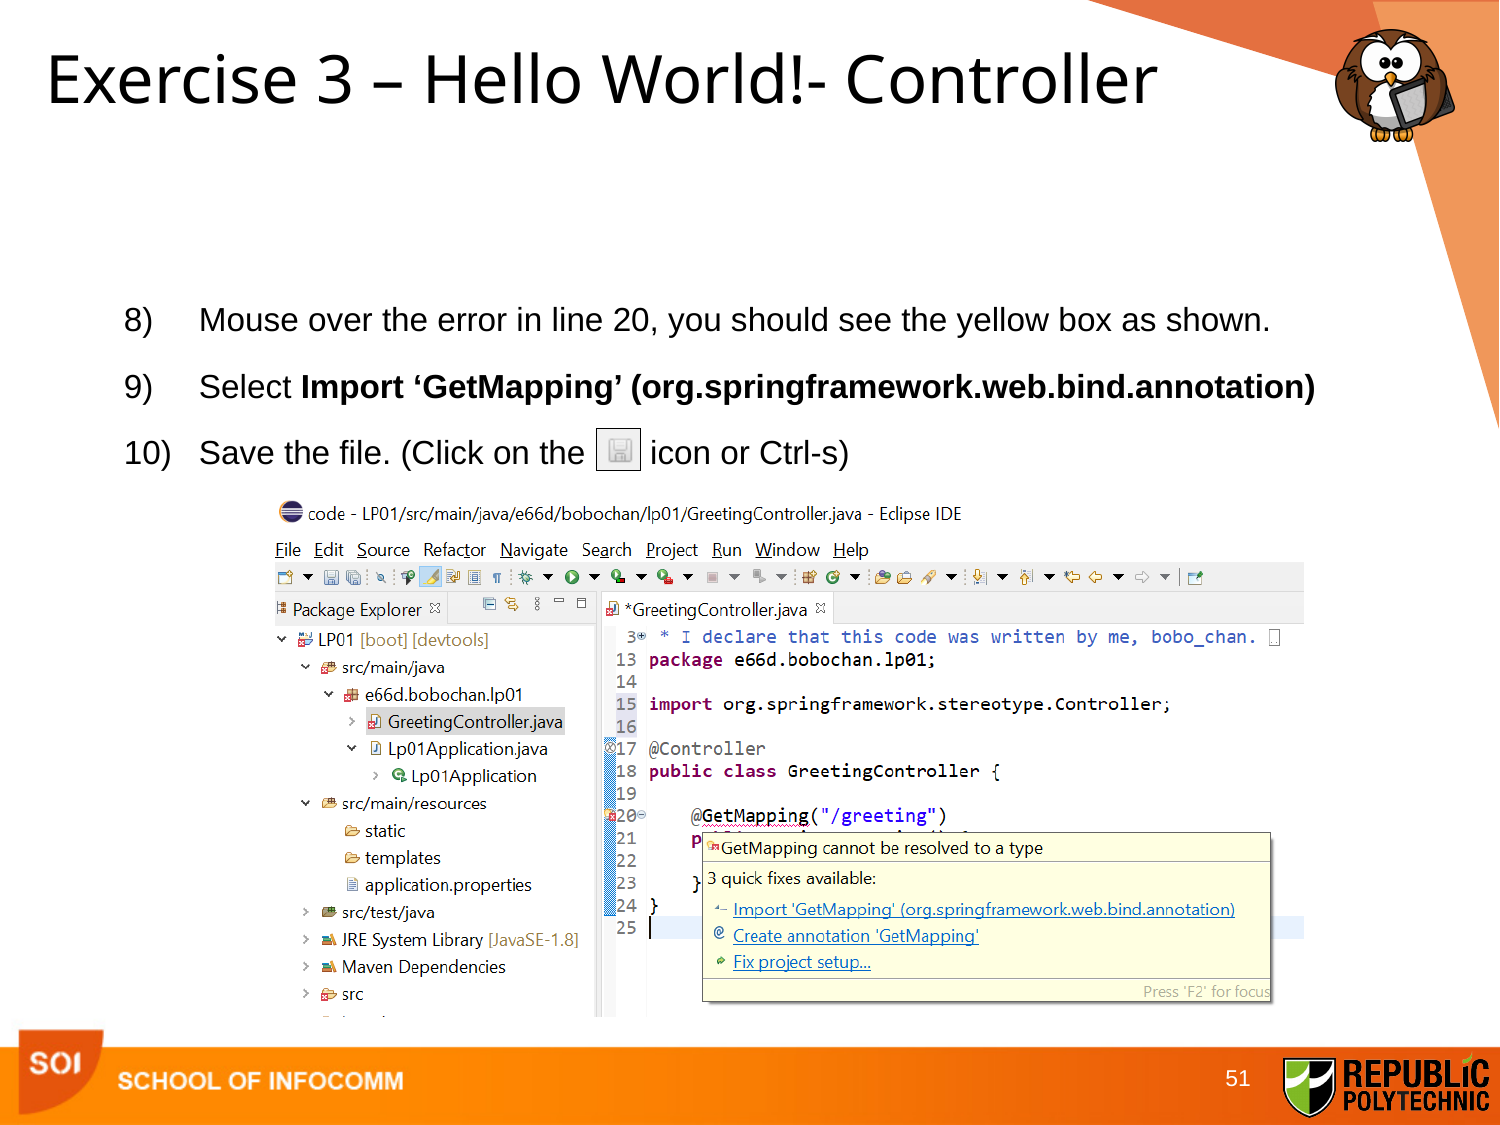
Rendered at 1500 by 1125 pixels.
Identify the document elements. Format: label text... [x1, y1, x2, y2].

title Exercise 3 – Hello World!- Controller [30, 29, 1347, 189]
picture [0, 0, 1500, 1125]
picture [596, 428, 642, 472]
slide_number 51 [1210, 1056, 1500, 1117]
list Mouse over the error in line 20, you should see the yellow box as shown. Select Import ‘GetMapping’ (org.springframework.web.bind.annotation) Save the file. (Click on the icon or Ctrl-s) [109, 270, 1470, 888]
